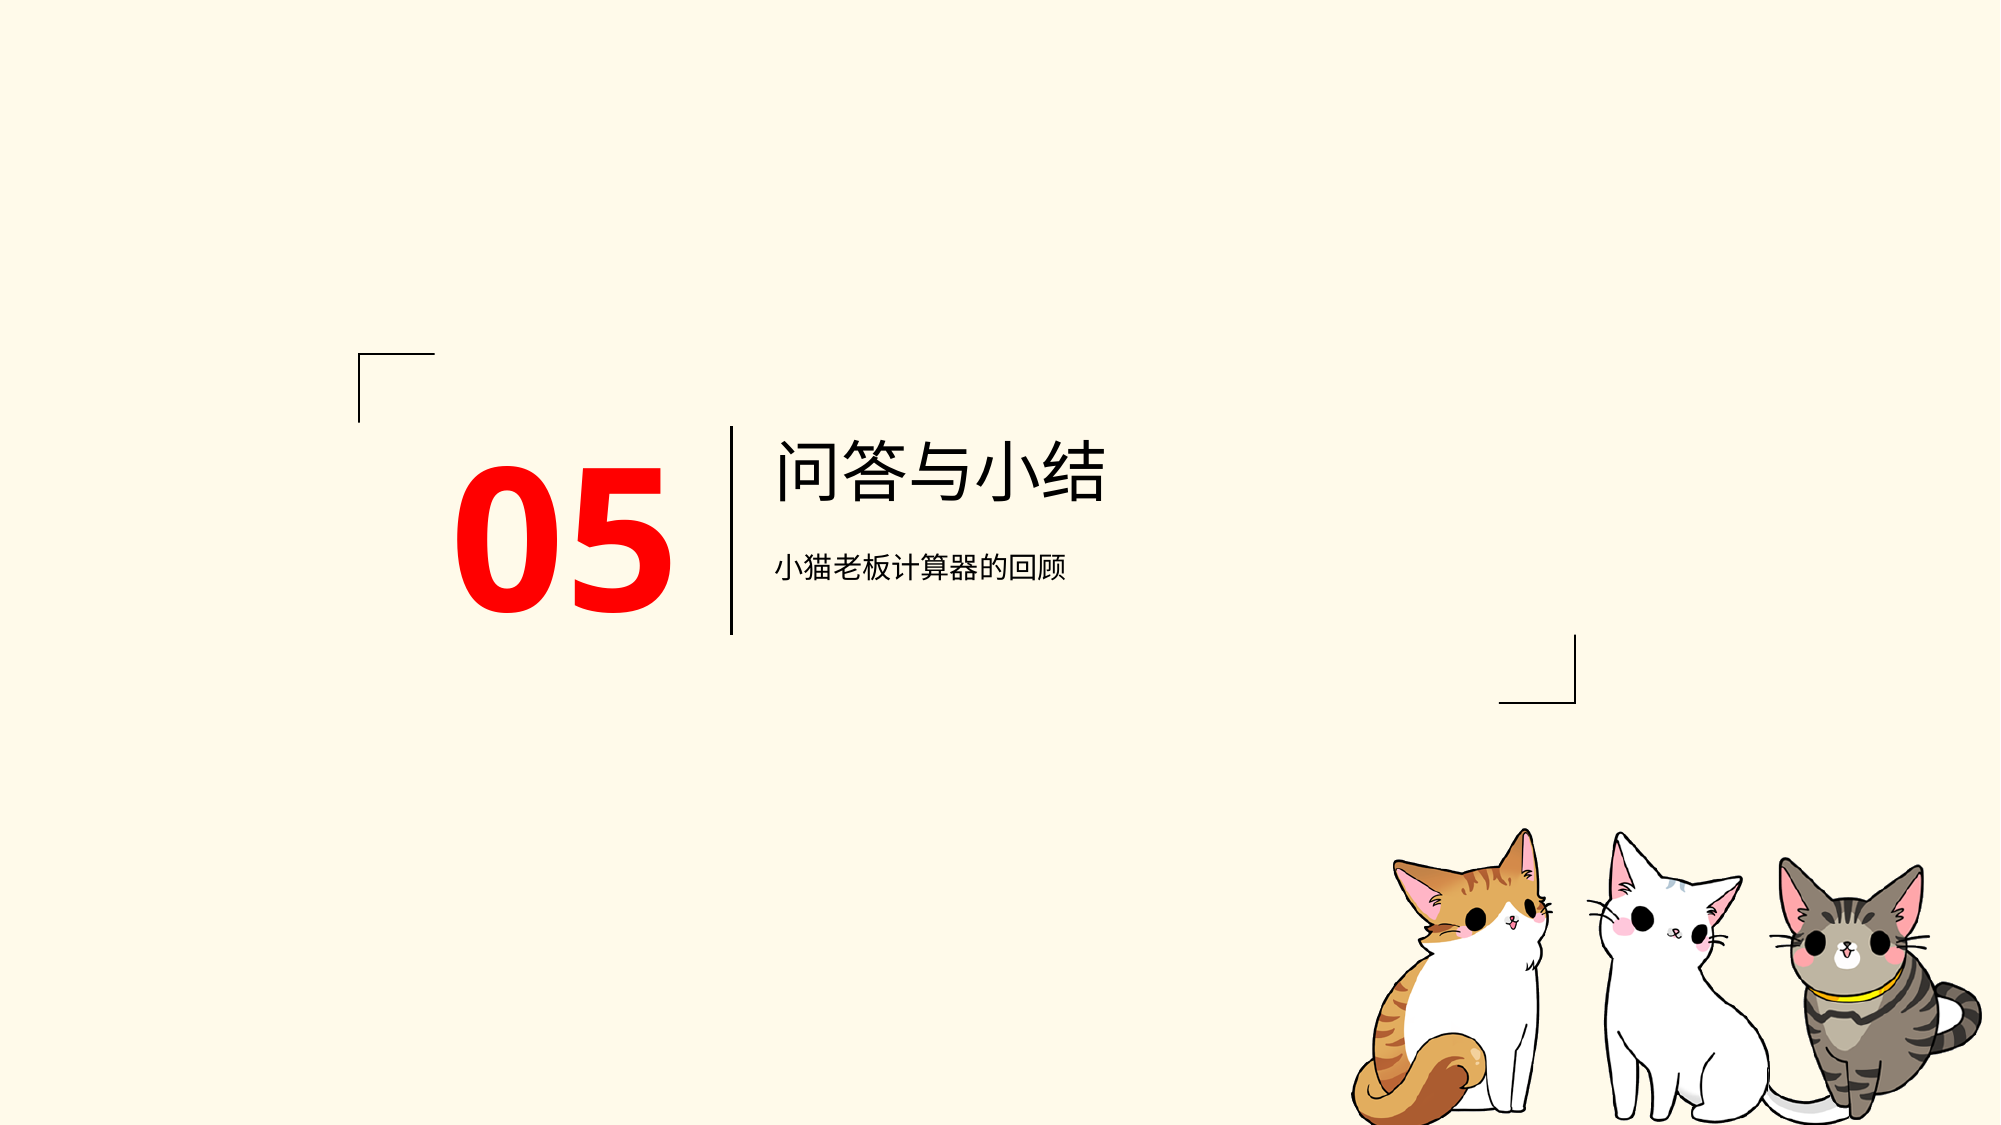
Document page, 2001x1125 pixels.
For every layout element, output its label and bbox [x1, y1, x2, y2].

picture [1579, 822, 2000, 1125]
text_box [358, 354, 1575, 704]
picture [1347, 823, 1558, 1125]
